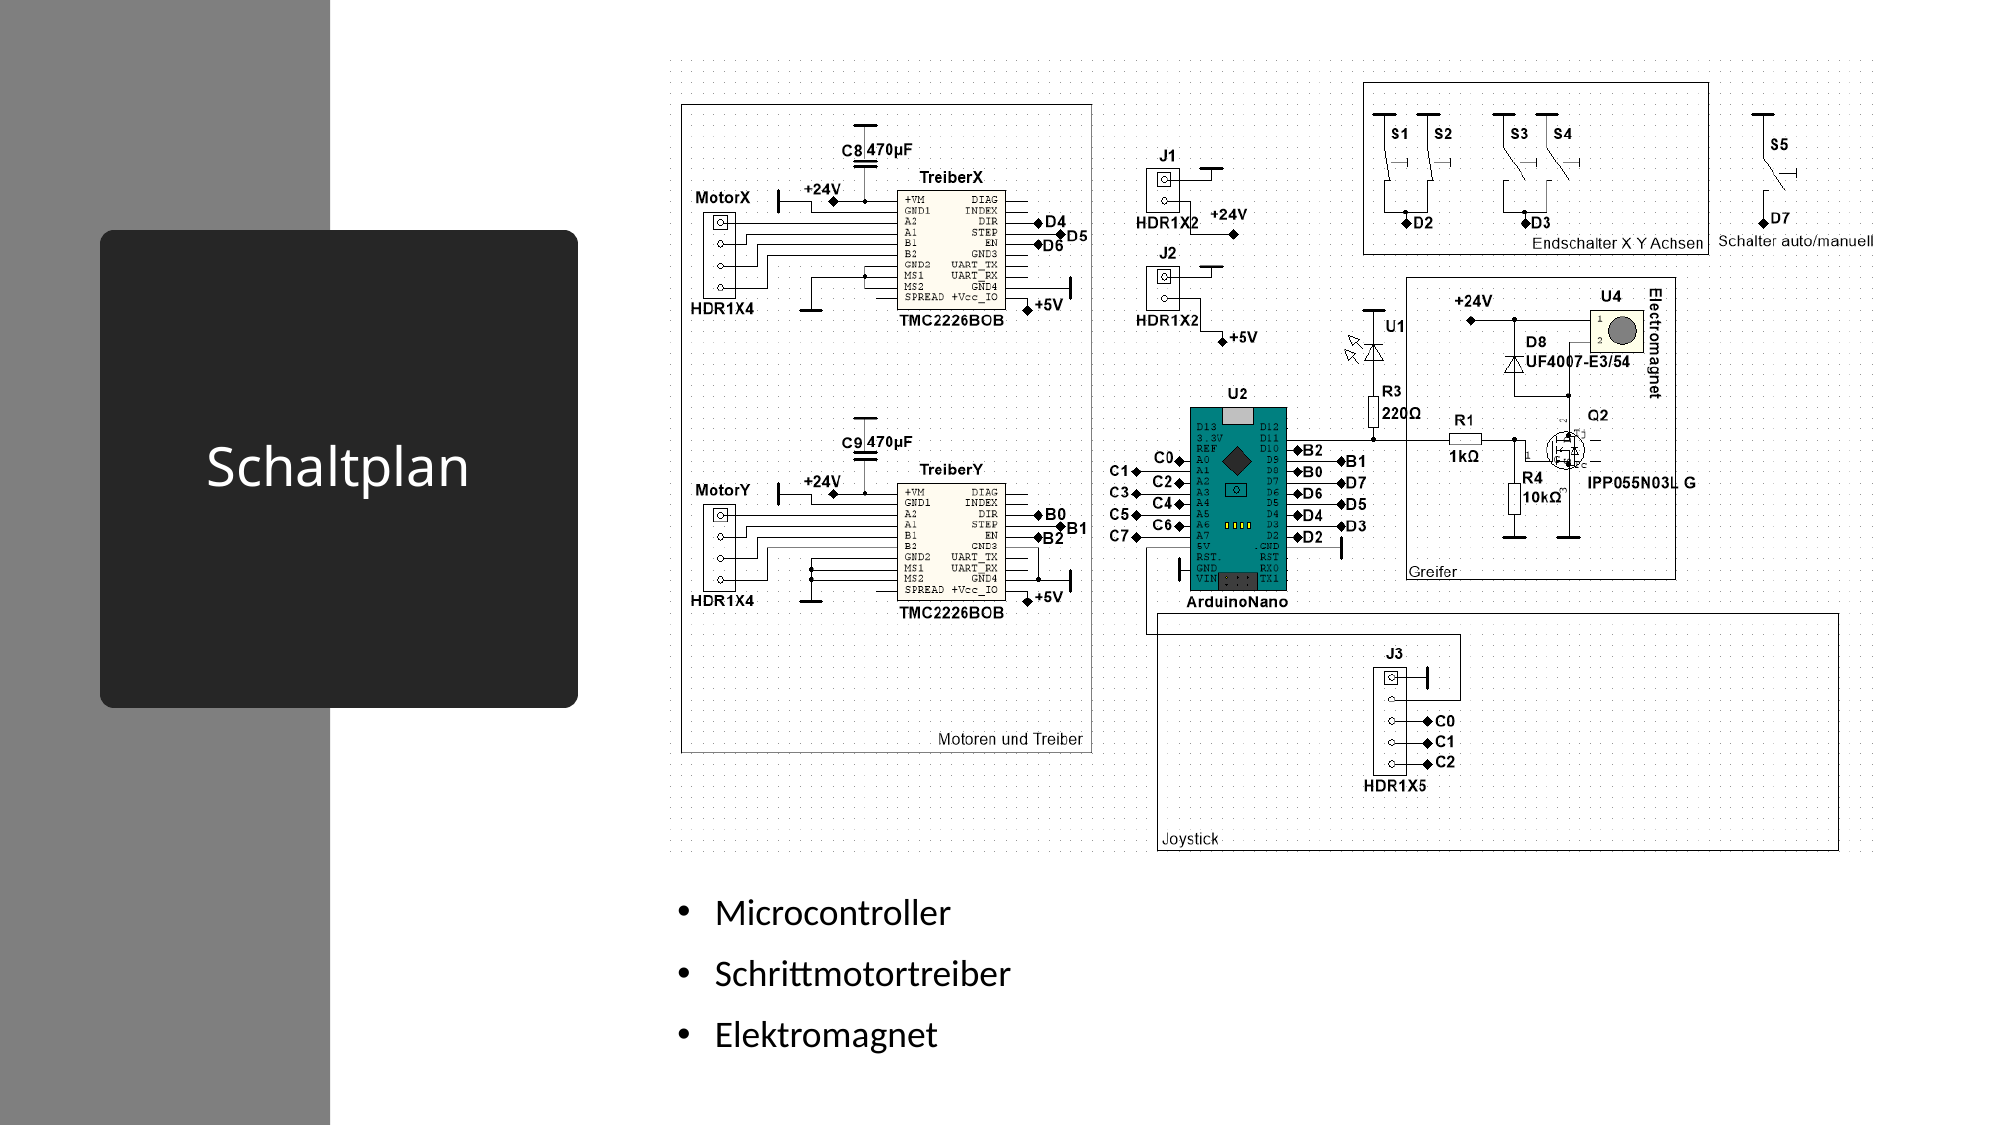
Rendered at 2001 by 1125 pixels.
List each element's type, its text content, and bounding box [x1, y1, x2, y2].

text_box [0, 0, 331, 1125]
list Microcontroller Schrittmotortreiber Elektromagnet [662, 885, 1842, 1098]
picture [662, 60, 1873, 855]
title Schaltplan [113, 243, 564, 694]
